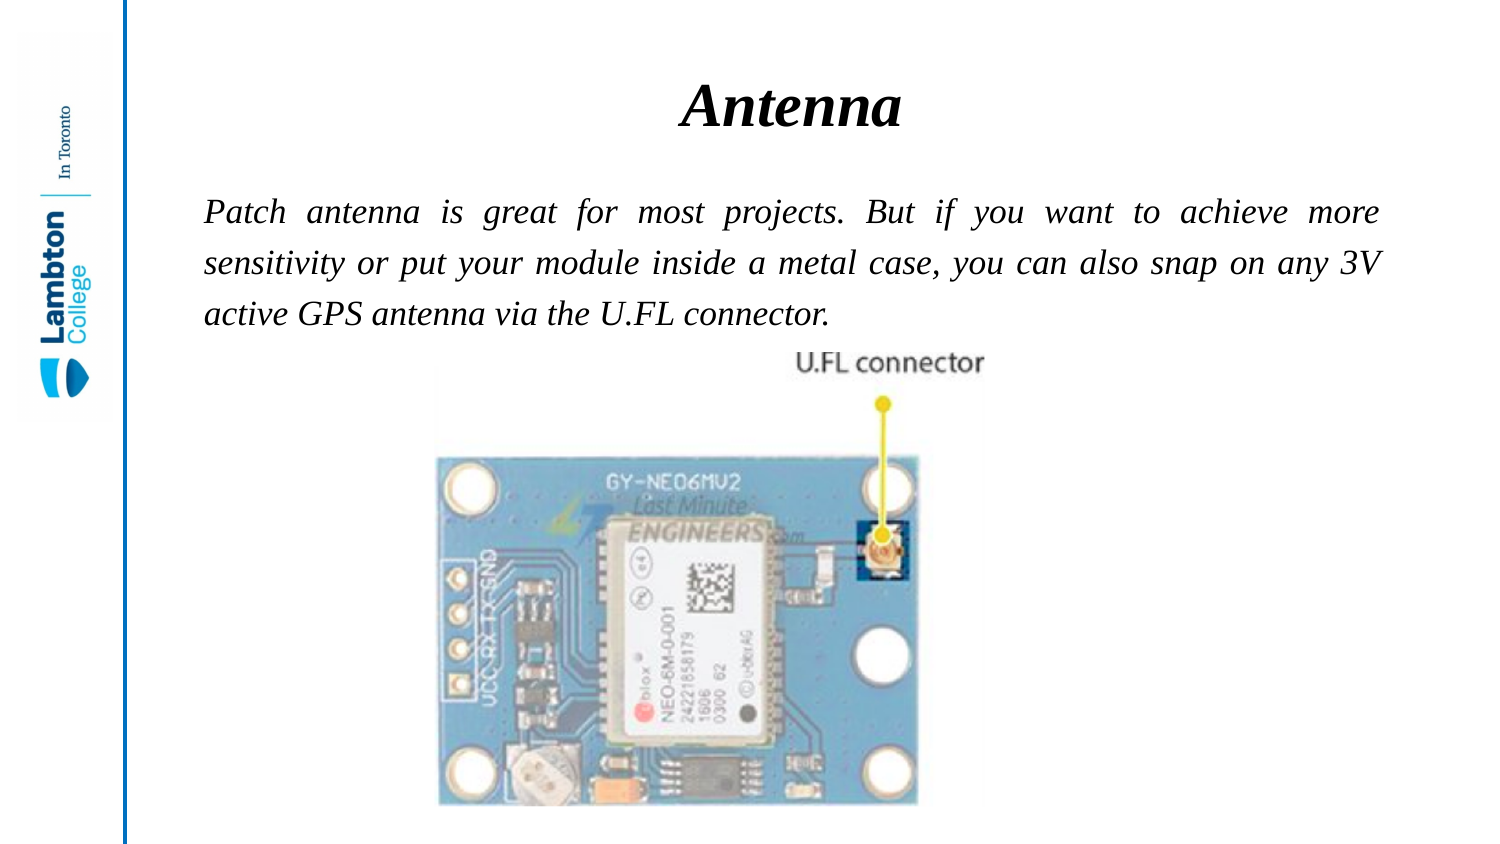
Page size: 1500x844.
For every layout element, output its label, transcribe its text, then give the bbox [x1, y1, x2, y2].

picture [418, 338, 997, 819]
picture [18, 33, 113, 422]
subtitle Patch antenna is great for most projects. But if you want to achieve more sensitivity or put your module inside a metal case, you can also snap on any 3V active GPS antenna via the U.FL connector. [192, 174, 1392, 814]
title Antenna [192, 38, 1392, 165]
